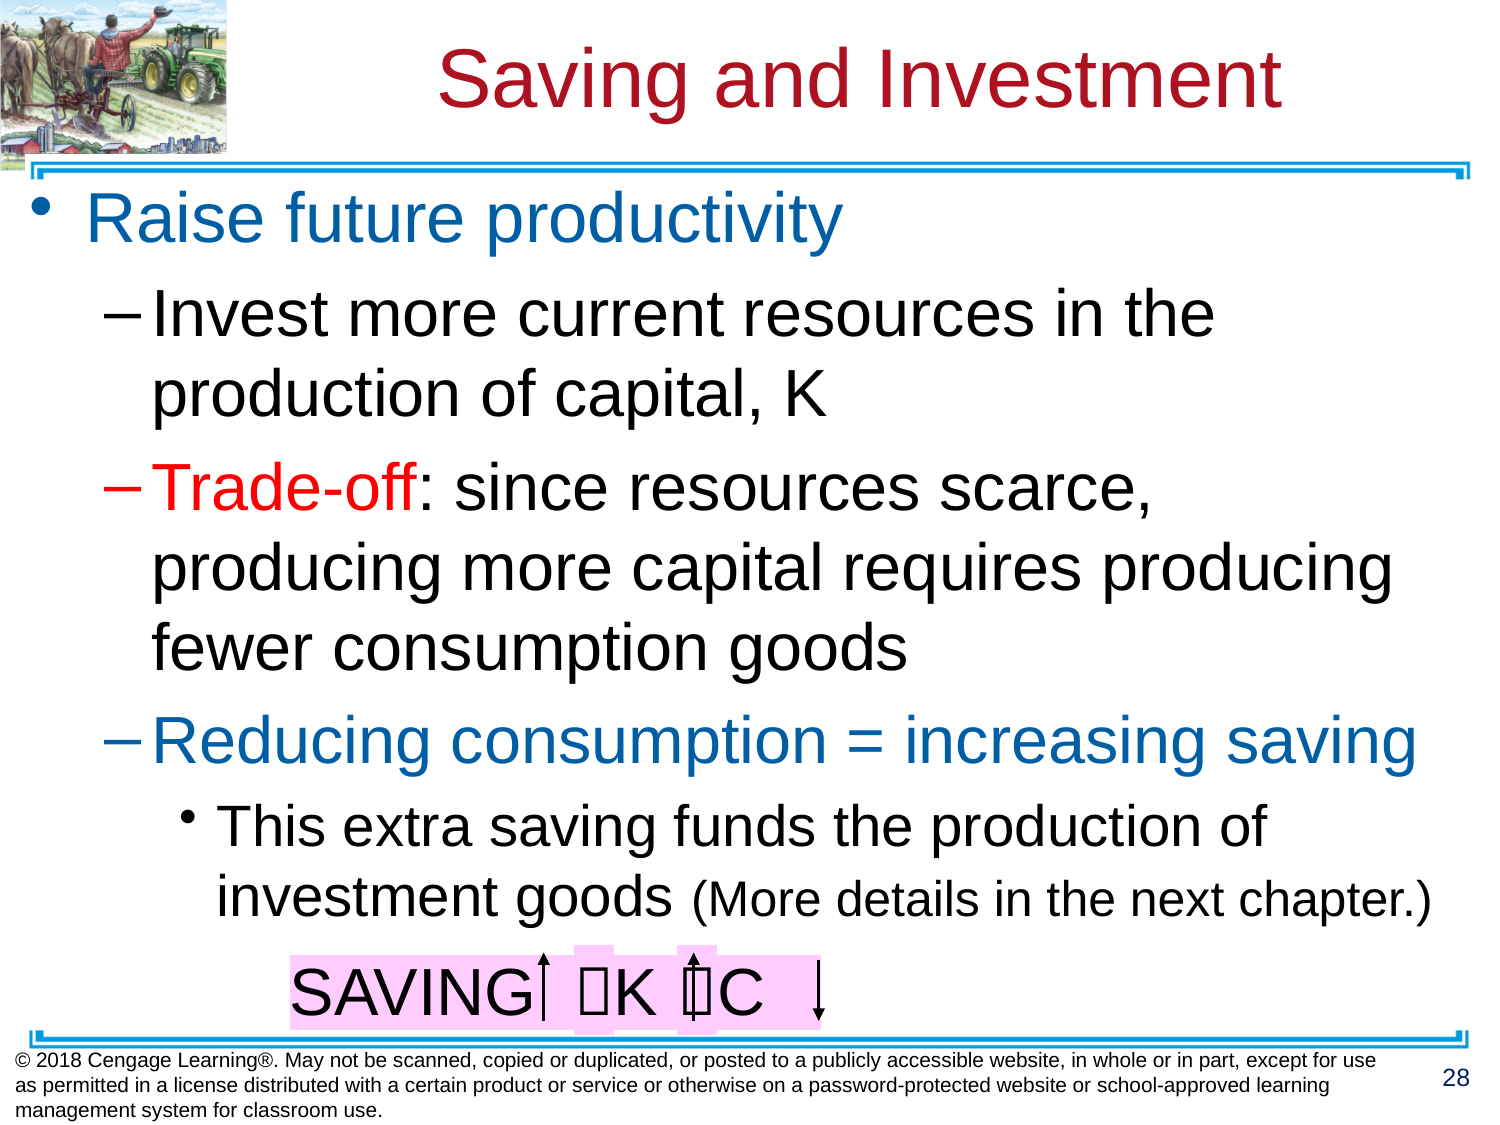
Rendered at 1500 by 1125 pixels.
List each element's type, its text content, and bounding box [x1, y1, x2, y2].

title Saving and Investment [219, 16, 1500, 158]
picture [0, 0, 1475, 186]
picture [25, 1024, 1475, 1055]
list Raise future productivity Invest more current resources in the production of capital, K Trade-off: since resources scarce, producing more capital requires producing fewer consumption goods Reducing consumption = increasing saving This extra saving funds the production of investment goods (More details in the next chapter.) [14, 164, 1469, 934]
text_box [274, 941, 1388, 1038]
footer © 2018 Cengage Learning®. May not be scanned, copied or duplicated, or posted to a publicly accessible website, in whole or in part, except for use as permitted in a license distributed with a certain product or service or otherwise on a password-protected website or school-approved learning management system for classroom use. [0, 1043, 1412, 1125]
slide_number 28 [1412, 1052, 1500, 1117]
